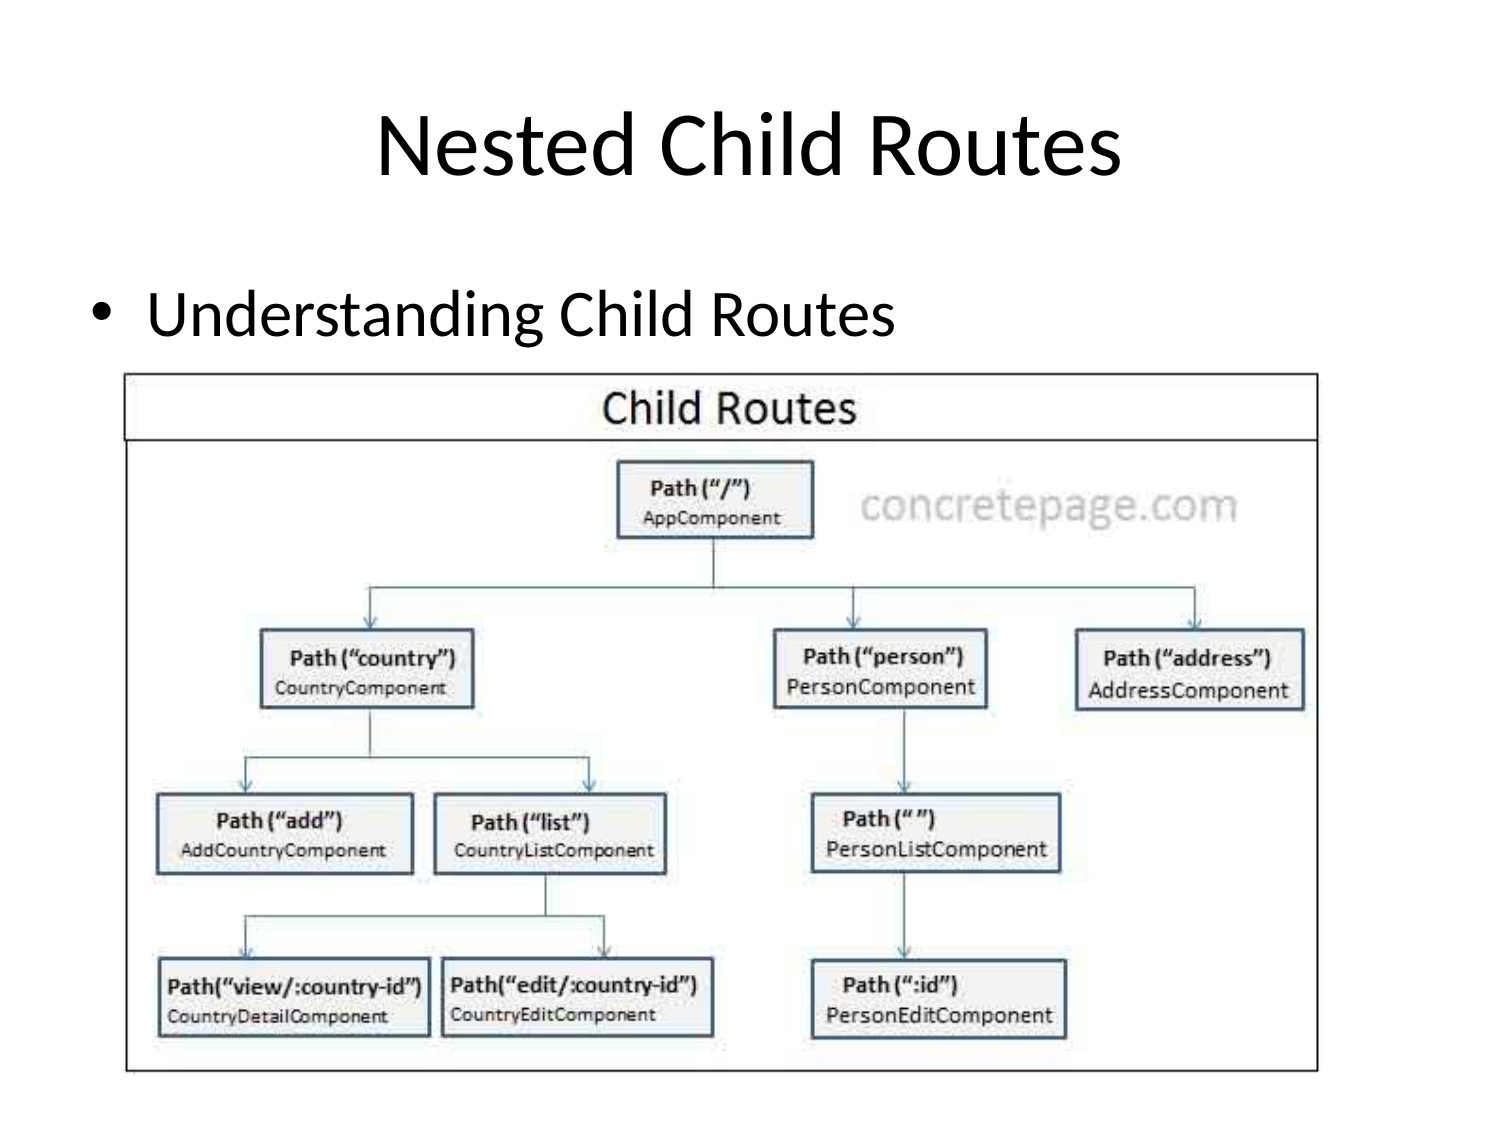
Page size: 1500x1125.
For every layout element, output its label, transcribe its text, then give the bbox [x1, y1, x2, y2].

picture [77, 349, 1400, 1093]
title Nested Child Routes [75, 45, 1425, 233]
list Understanding Child Routes [75, 262, 1425, 1005]
